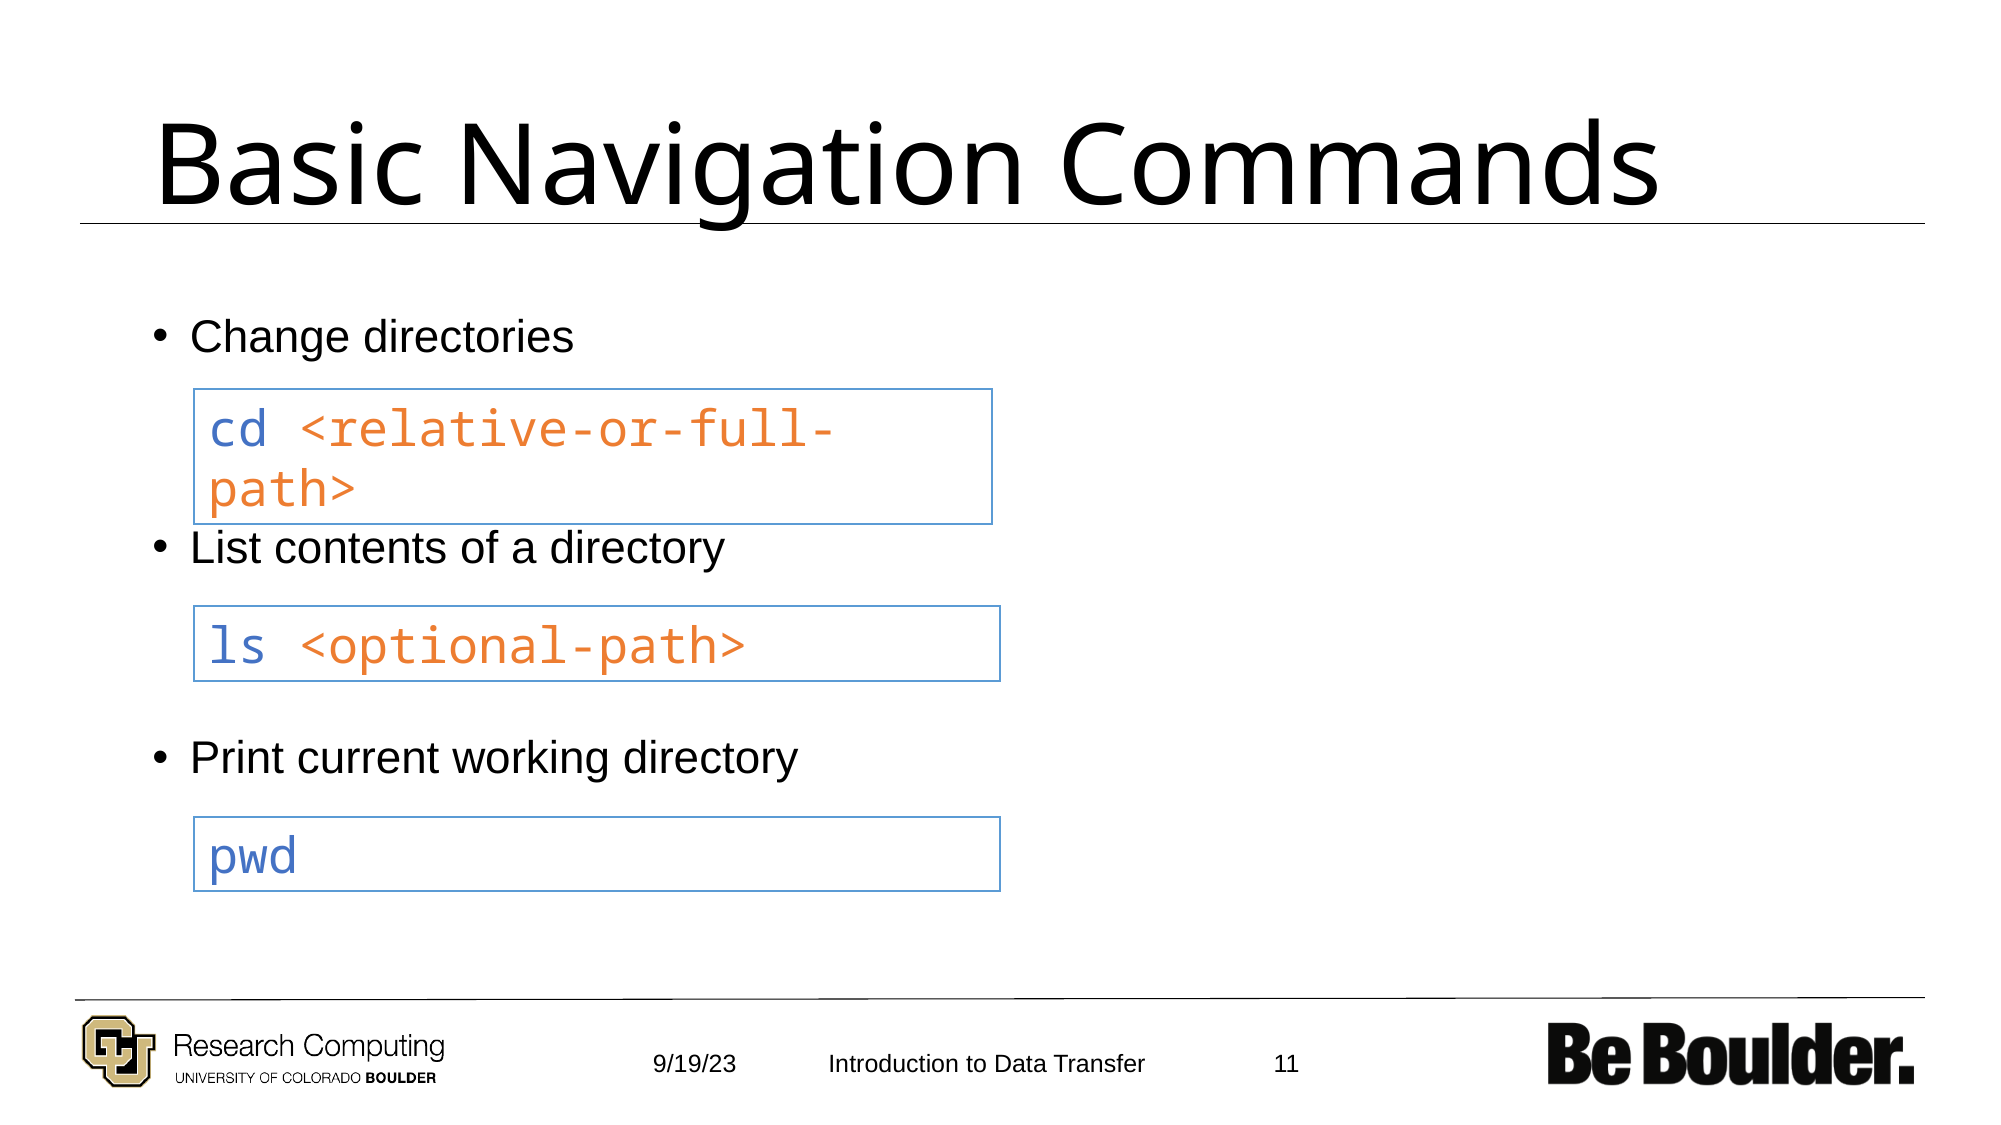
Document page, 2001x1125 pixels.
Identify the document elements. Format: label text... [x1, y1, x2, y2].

text_box ls <optional-path> [193, 605, 1001, 682]
picture [1524, 1015, 1938, 1088]
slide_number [637, 1032, 772, 1093]
title Basic Navigation Commands [137, 59, 1863, 229]
text_box cd <relative-or-full-path> [193, 388, 993, 525]
picture [81, 1015, 444, 1088]
slide_number 11 [1202, 1032, 1315, 1093]
text_box pwd [193, 816, 1001, 892]
list Change directories List contents of a directory Print current working directory [137, 229, 1863, 983]
footer Introduction to Data Transfer [772, 1032, 1202, 1093]
